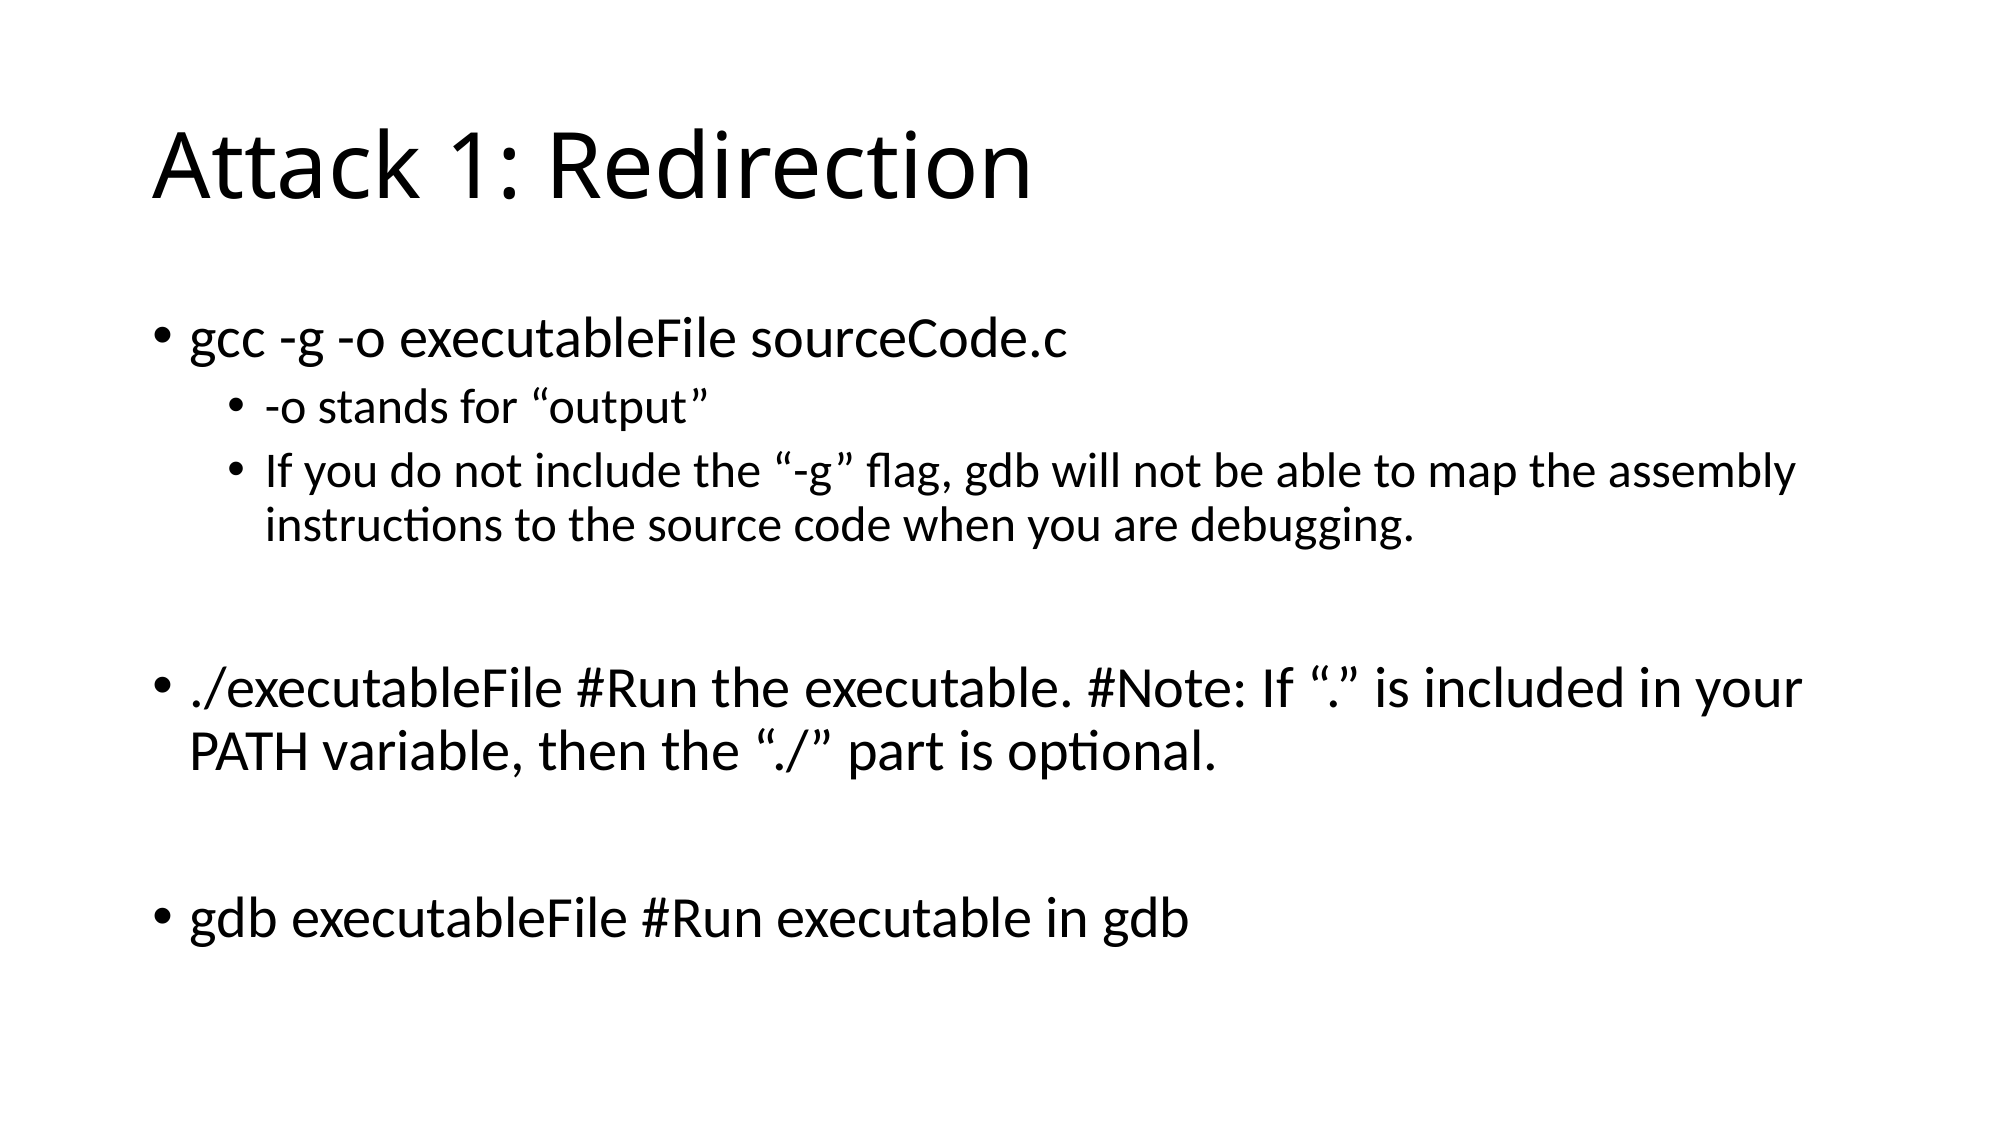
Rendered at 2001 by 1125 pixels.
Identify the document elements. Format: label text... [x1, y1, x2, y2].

list gcc -g -o executableFile sourceCode.c -o stands for “output” If you do not include the “-g” flag, gdb will not be able to map the assembly instructions to the source code when you are debugging. ./executableFile #Run the executable. #Note: If “.” is included in your PATH variable, then the “./” part is optional. gdb executableFile #Run executable in gdb [137, 299, 1863, 1014]
title Attack 1: Redirection [137, 59, 1863, 278]
